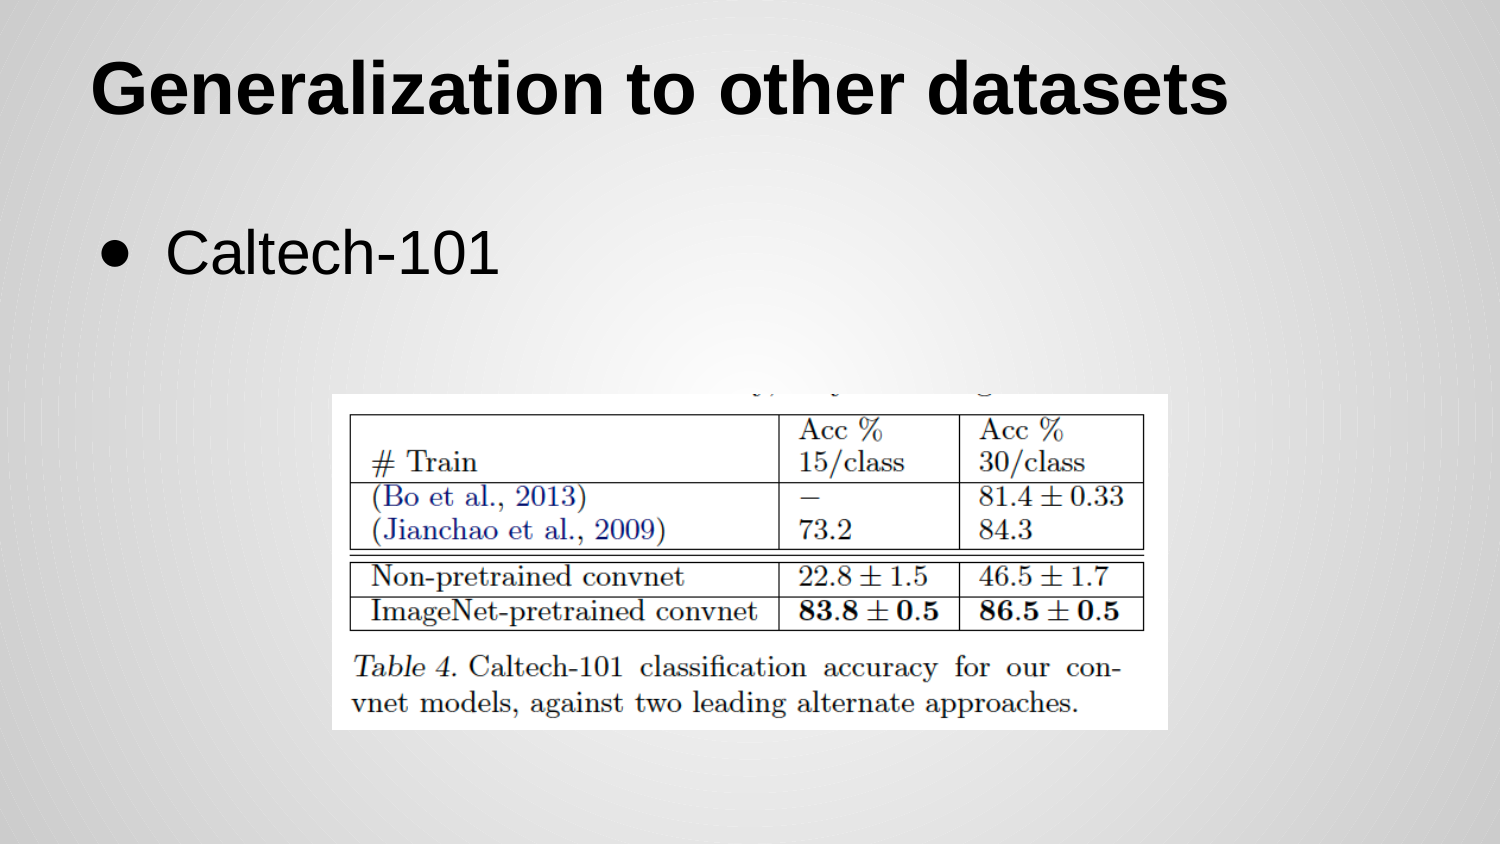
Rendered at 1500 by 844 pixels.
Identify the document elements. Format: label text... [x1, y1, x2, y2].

picture [332, 394, 1168, 730]
title Generalization to other datasets [75, 3, 1425, 145]
list Caltech-101 [75, 196, 1425, 808]
